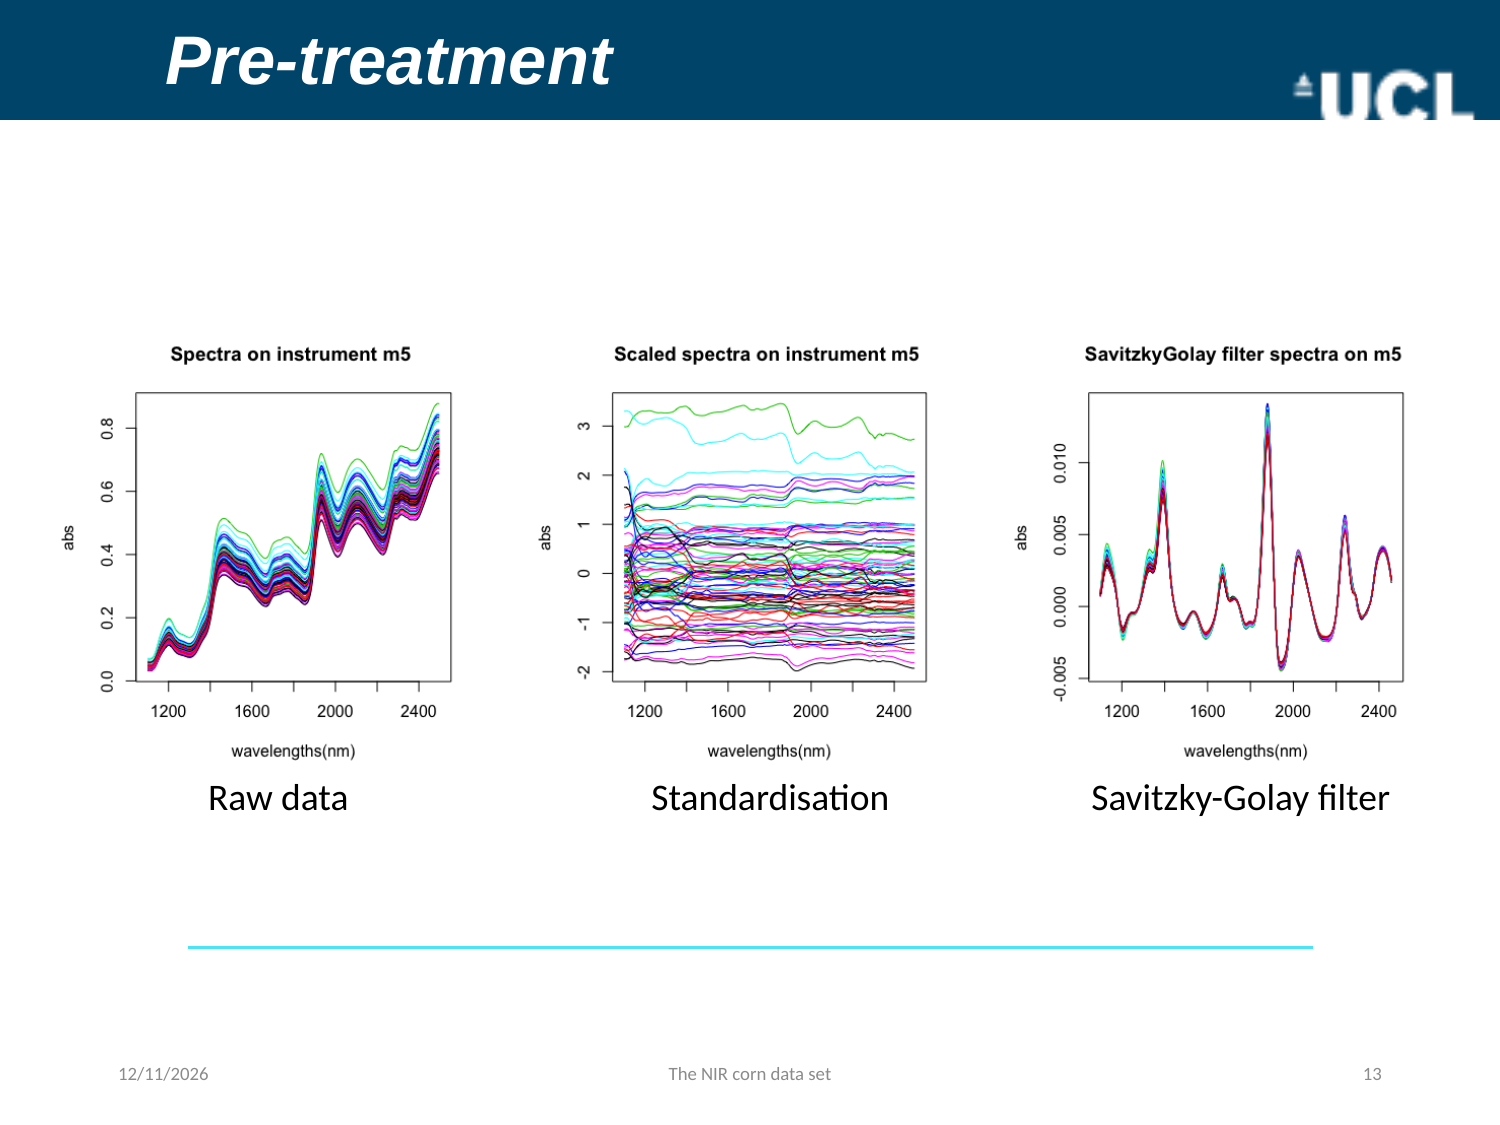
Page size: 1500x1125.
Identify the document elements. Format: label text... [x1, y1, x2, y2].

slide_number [103, 1042, 441, 1103]
picture [1009, 313, 1444, 781]
text_box Standardisation [636, 781, 905, 826]
text_box Savitzky-Golay filter [1076, 781, 1406, 826]
slide_number 13 [1059, 1042, 1397, 1103]
text_box Raw data [193, 781, 364, 826]
text_box Pre-treatment [0, 0, 1500, 124]
footer The NIR corn data set [496, 1042, 1004, 1103]
picture [533, 313, 967, 781]
picture [56, 313, 492, 781]
